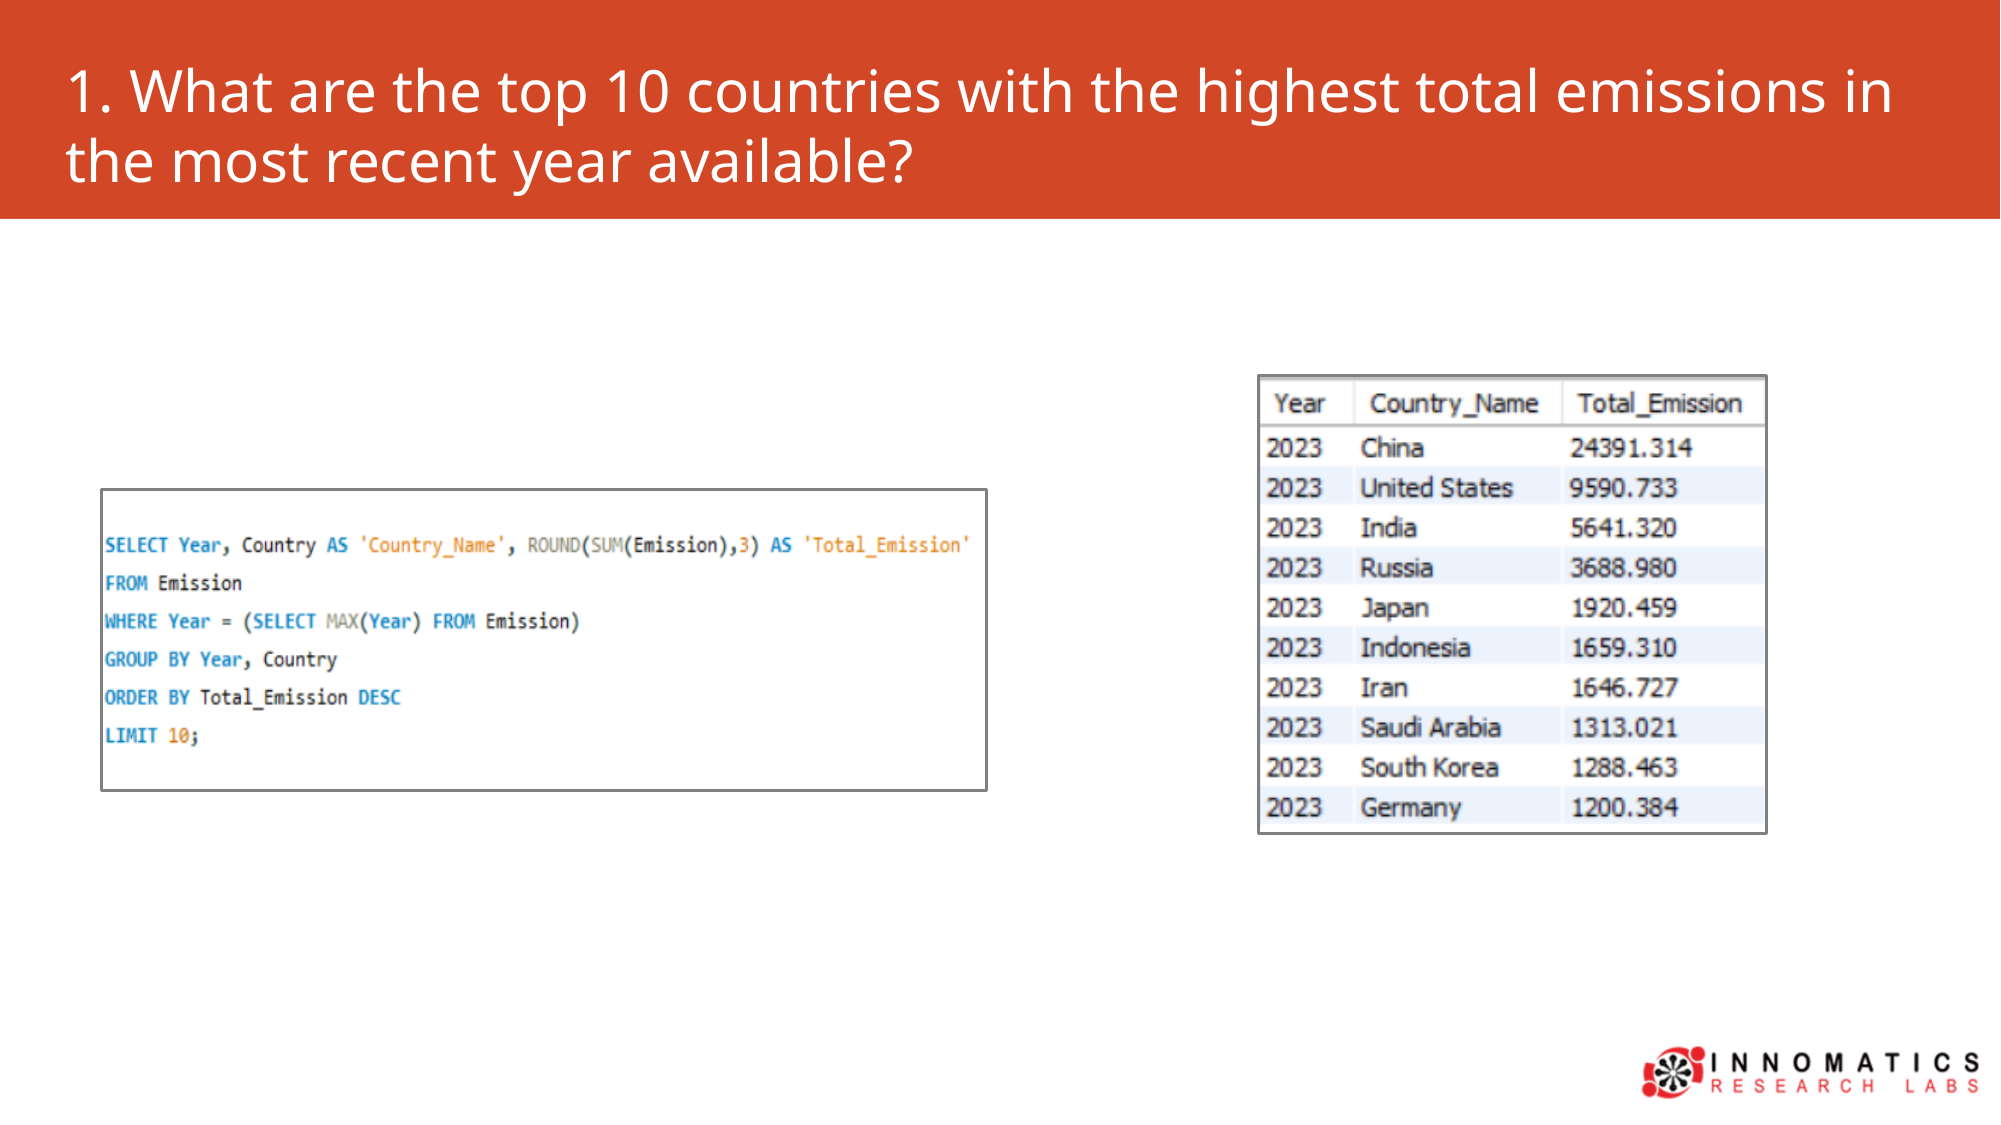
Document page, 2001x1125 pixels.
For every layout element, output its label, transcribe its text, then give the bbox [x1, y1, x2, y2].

picture [102, 490, 986, 789]
title 1. What are the top 10 countries with the highest total emissions in the most recent year available? [50, 72, 1985, 202]
picture [1634, 1042, 1985, 1104]
picture [1259, 377, 1766, 832]
